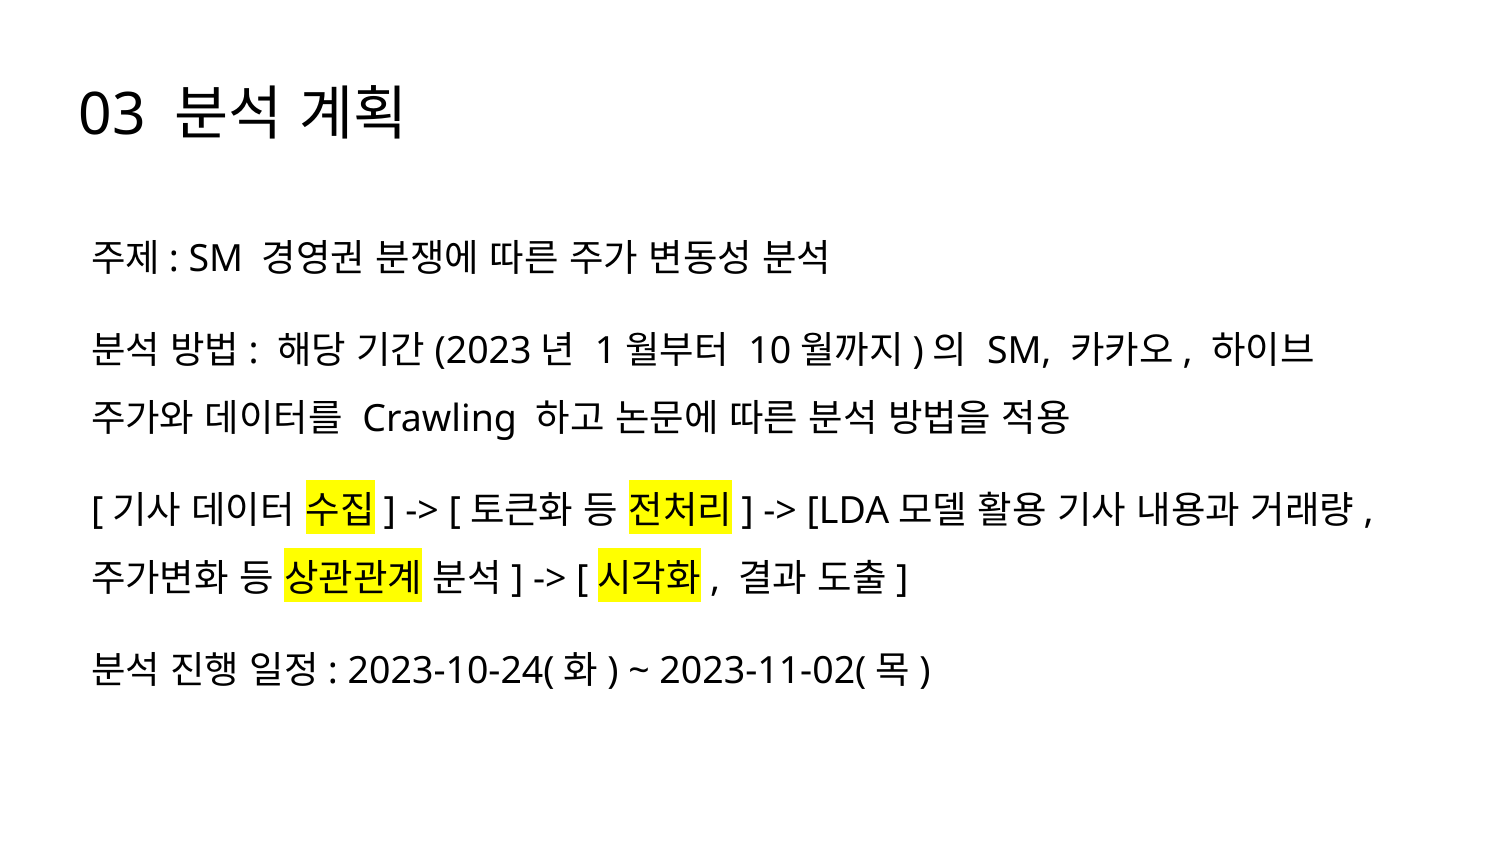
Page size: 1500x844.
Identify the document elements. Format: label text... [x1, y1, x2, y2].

list 주제: SM 경영권 분쟁에 따른 주가 변동성 분석 분석 방법: 해당 기간(2023년 1월부터 10월까지)의 SM, 카카오, 하이브 주가와 데이터를 Crawling 하고 논문에 따른 분석 방법을 적용 [기사 데이터 수집] -> [토큰화 등 전처리] -> [LDA모델 활용 기사 내용과 거래량, 주가변화 등 상관관계 분석] -> [시각화, 결과 도출] 분석 진행 일정: 2023-10-24(화) ~ 2023-11-02(목) [75, 196, 1406, 827]
title 03 분석 계획 [63, 60, 1462, 155]
